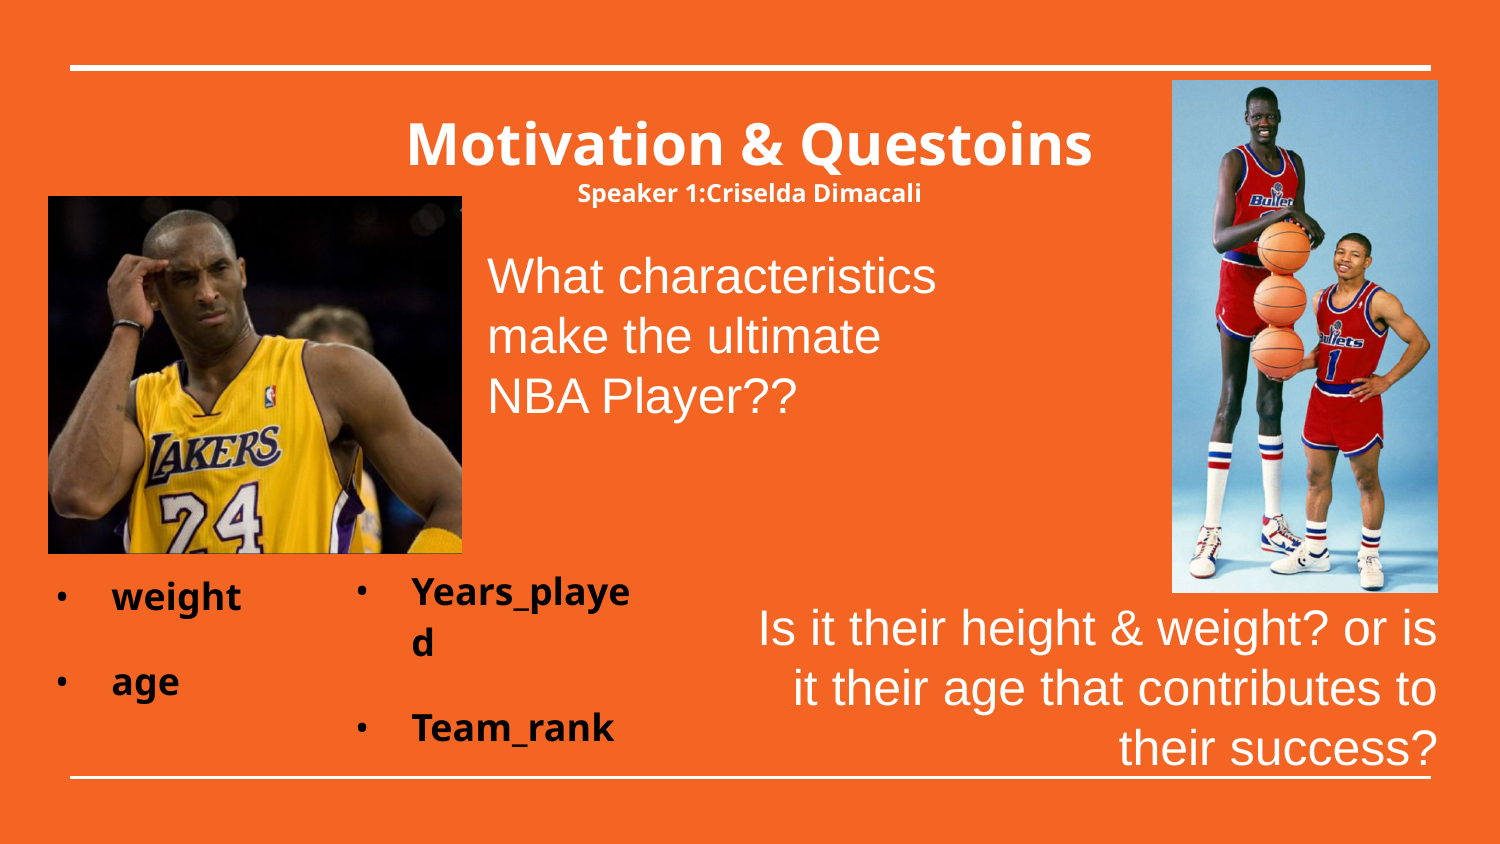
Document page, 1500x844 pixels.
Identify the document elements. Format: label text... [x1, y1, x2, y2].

title What characteristics make the ultimate NBA Player?? [472, 228, 983, 474]
title Motivation & Questoins Speaker 1:Criselda Dimacali [69, 86, 1166, 228]
picture [1171, 80, 1438, 593]
picture [48, 196, 462, 554]
text_box Years_played Team_rank [321, 553, 650, 743]
text_box Is it their height & weight? or is it their age that contributes to their success? [710, 588, 1454, 844]
text_box weight age [21, 559, 287, 748]
